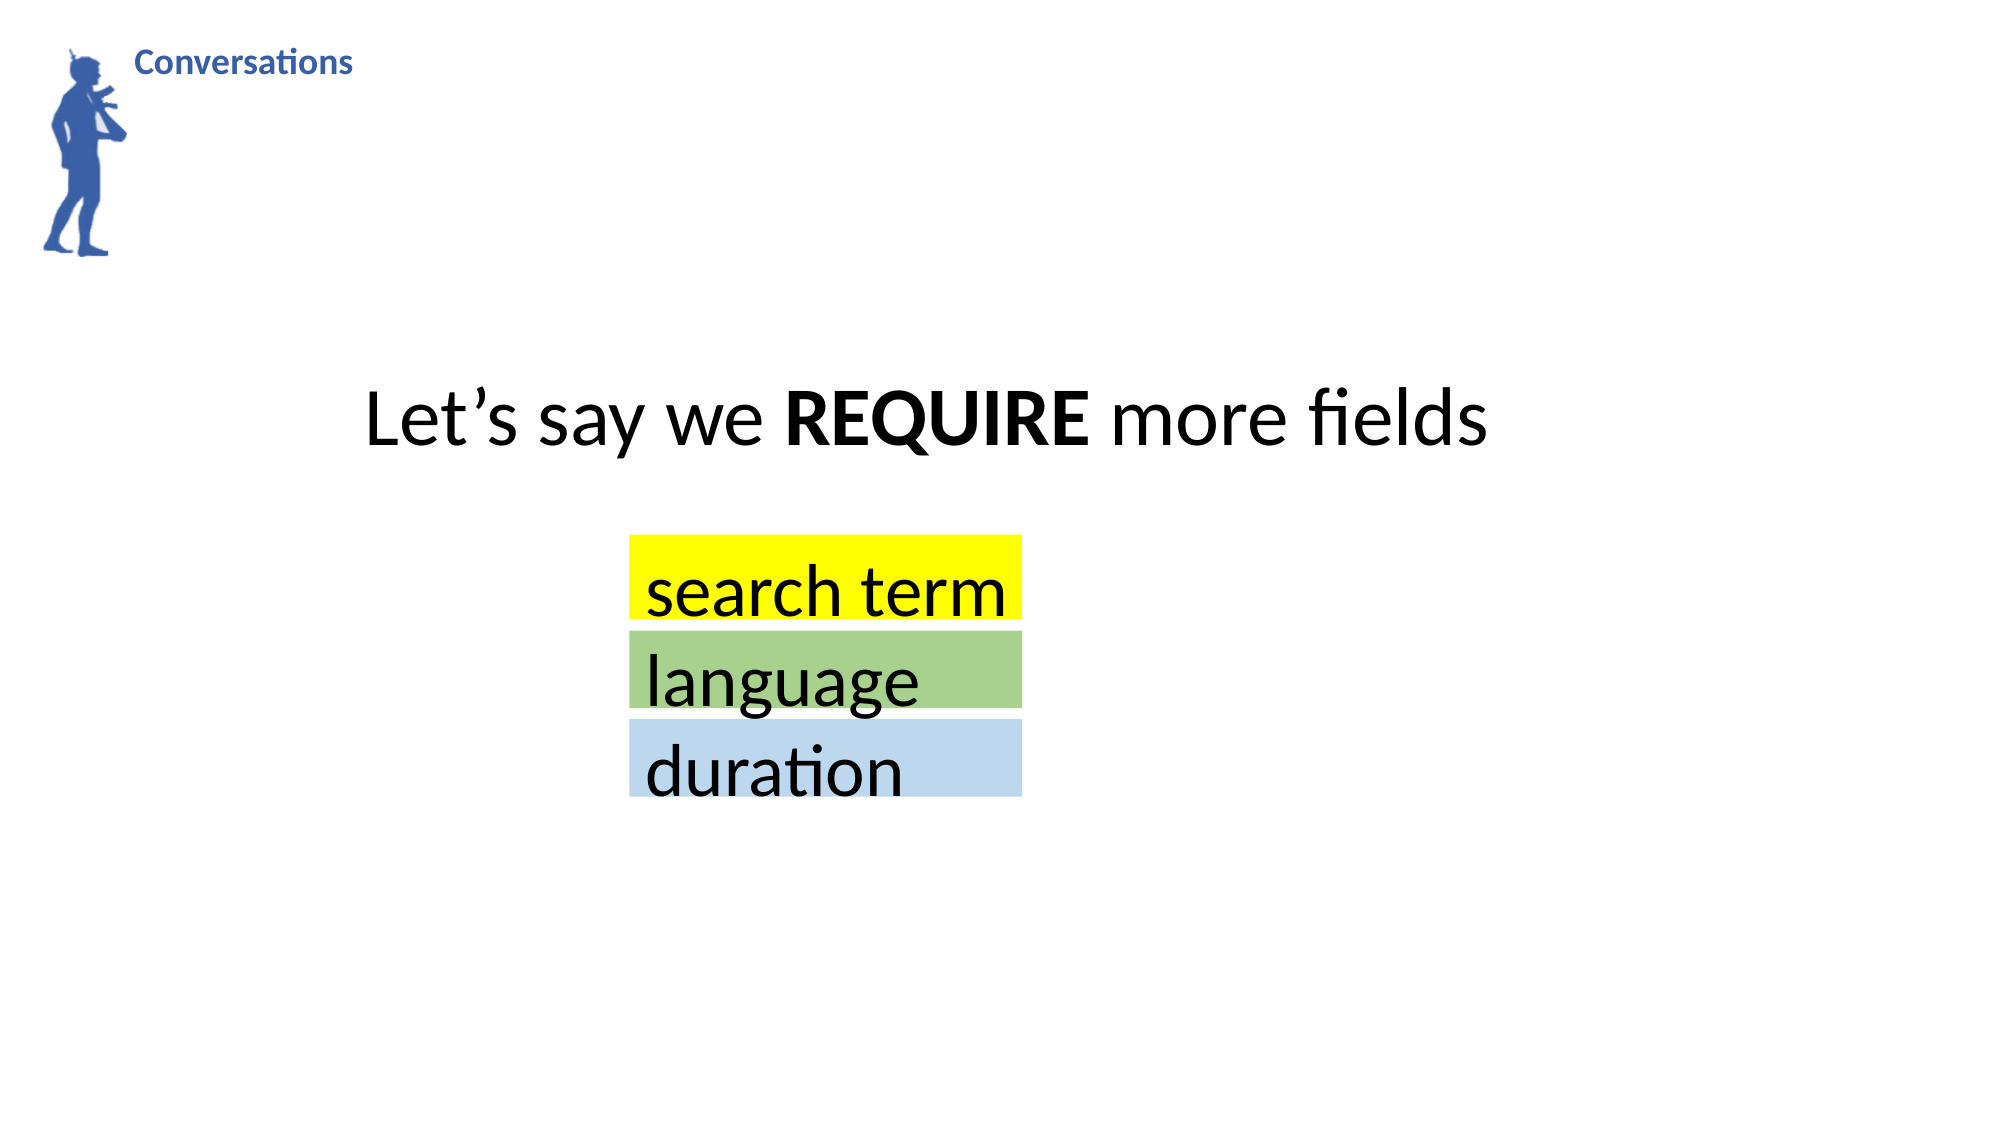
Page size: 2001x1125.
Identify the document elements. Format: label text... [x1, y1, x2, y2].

text_box Conversations [119, 29, 369, 90]
text_box search term language duration [630, 534, 1024, 820]
text_box Let’s say we REQUIRE more fields [349, 354, 1505, 470]
picture [43, 48, 127, 257]
